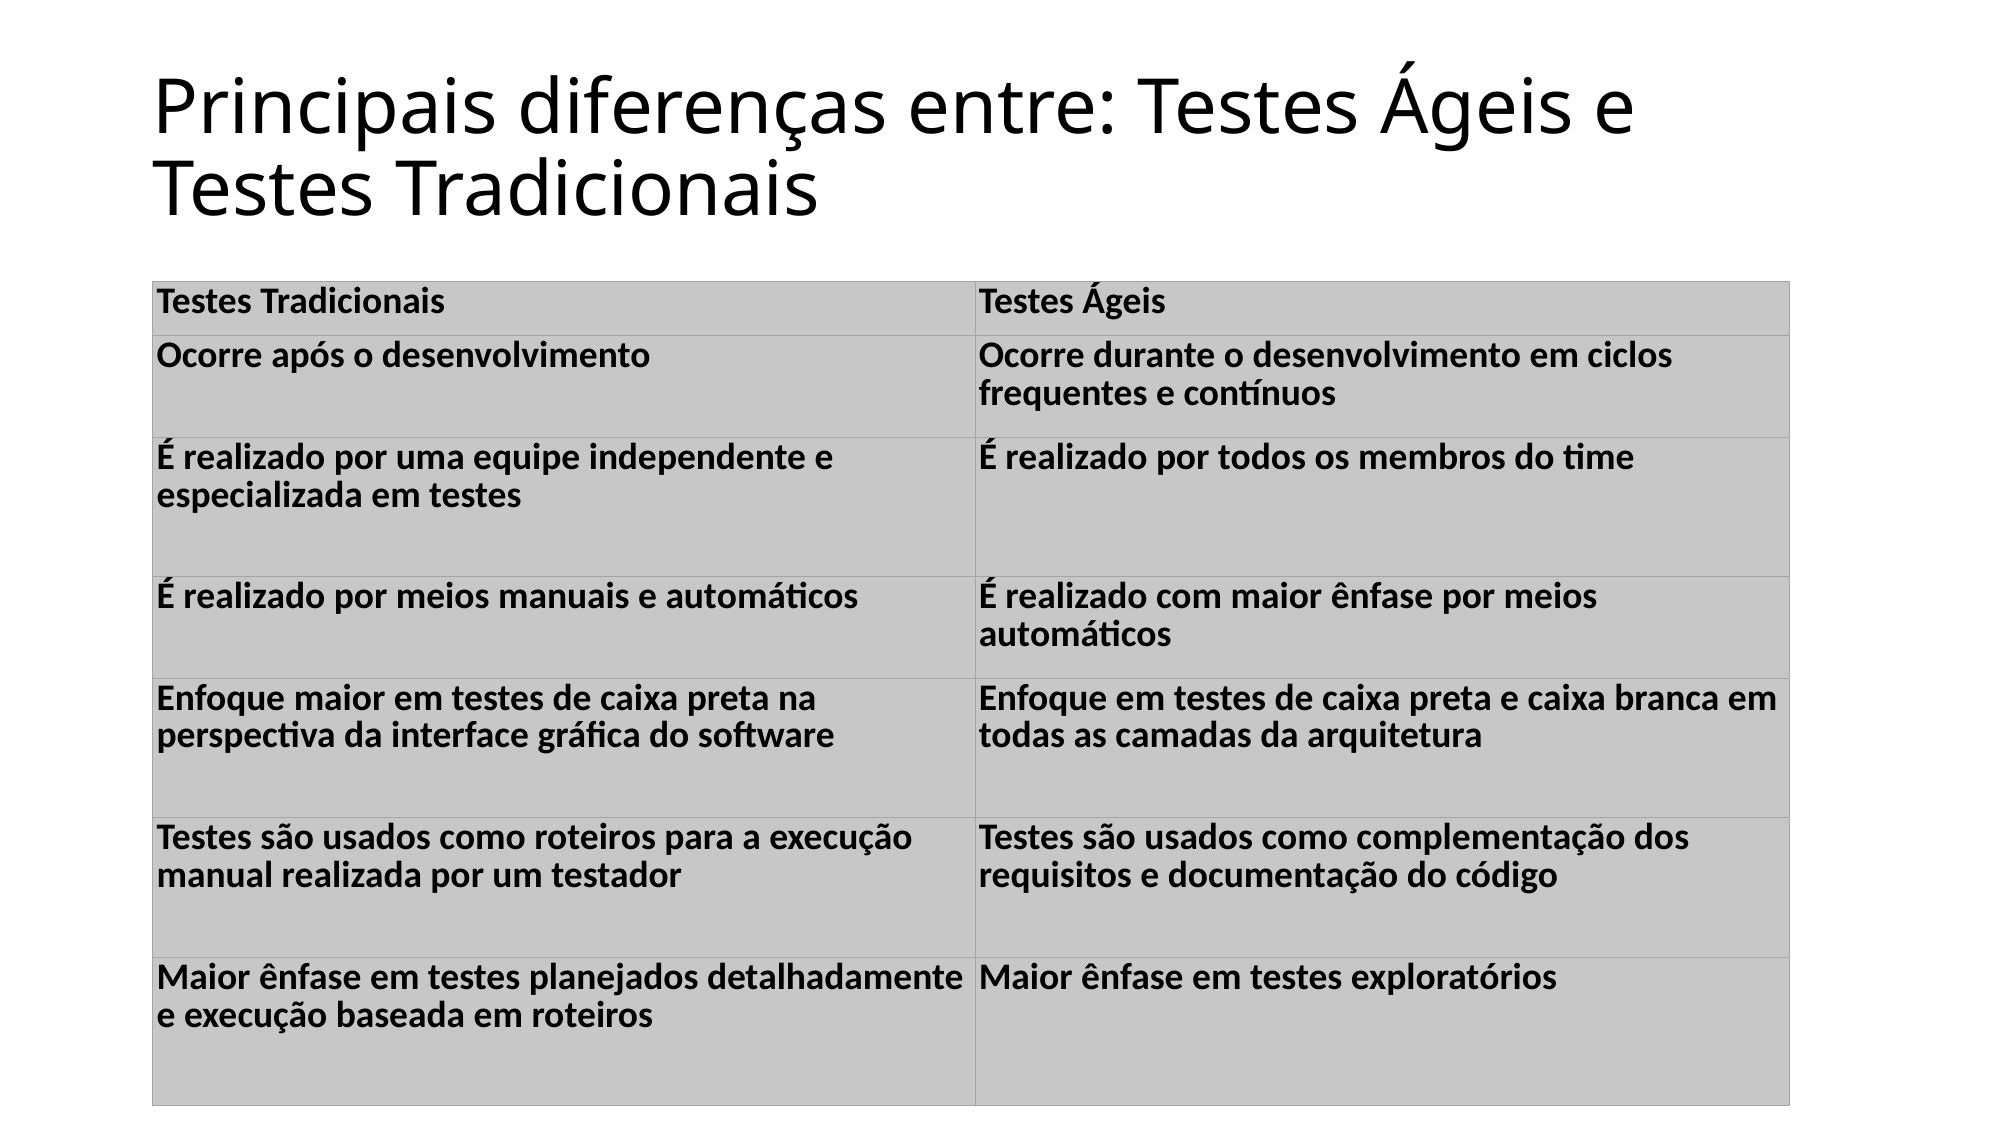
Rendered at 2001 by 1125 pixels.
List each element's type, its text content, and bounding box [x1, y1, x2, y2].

table_cell Enfoque em testes de caixa preta e caixa branca em todas as camadas da arquitetura [976, 679, 1789, 817]
table_cell Testes são usados como complementação dos requisitos e documentação do código [976, 818, 1789, 957]
table_cell Enfoque maior em testes de caixa preta na perspectiva da interface gráfica do software [153, 679, 975, 817]
table_cell É realizado por uma equipe independente e especializada em testes [153, 438, 975, 576]
table_cell É realizado por meios manuais e automáticos [153, 577, 975, 678]
table_cell É realizado com maior ênfase por meios automáticos [976, 577, 1789, 678]
table_cell Maior ênfase em testes planejados detalhadamente e execução baseada em roteiros [153, 958, 975, 1105]
table_cell Testes são usados como roteiros para a execução manual realizada por um testador [153, 818, 975, 957]
title Principais diferenças entre: Testes Ágeis e Testes Tradicionais [137, 59, 1863, 240]
table_cell Maior ênfase em testes exploratórios [976, 958, 1789, 1105]
table_cell É realizado por todos os membros do time [976, 438, 1789, 576]
table_cell Ocorre durante o desenvolvimento em ciclos frequentes e contínuos [976, 336, 1789, 437]
table_header Testes Ágeis [976, 282, 1789, 335]
table_cell Ocorre após o desenvolvimento [153, 336, 975, 437]
table_header Testes Tradicionais [153, 282, 975, 335]
